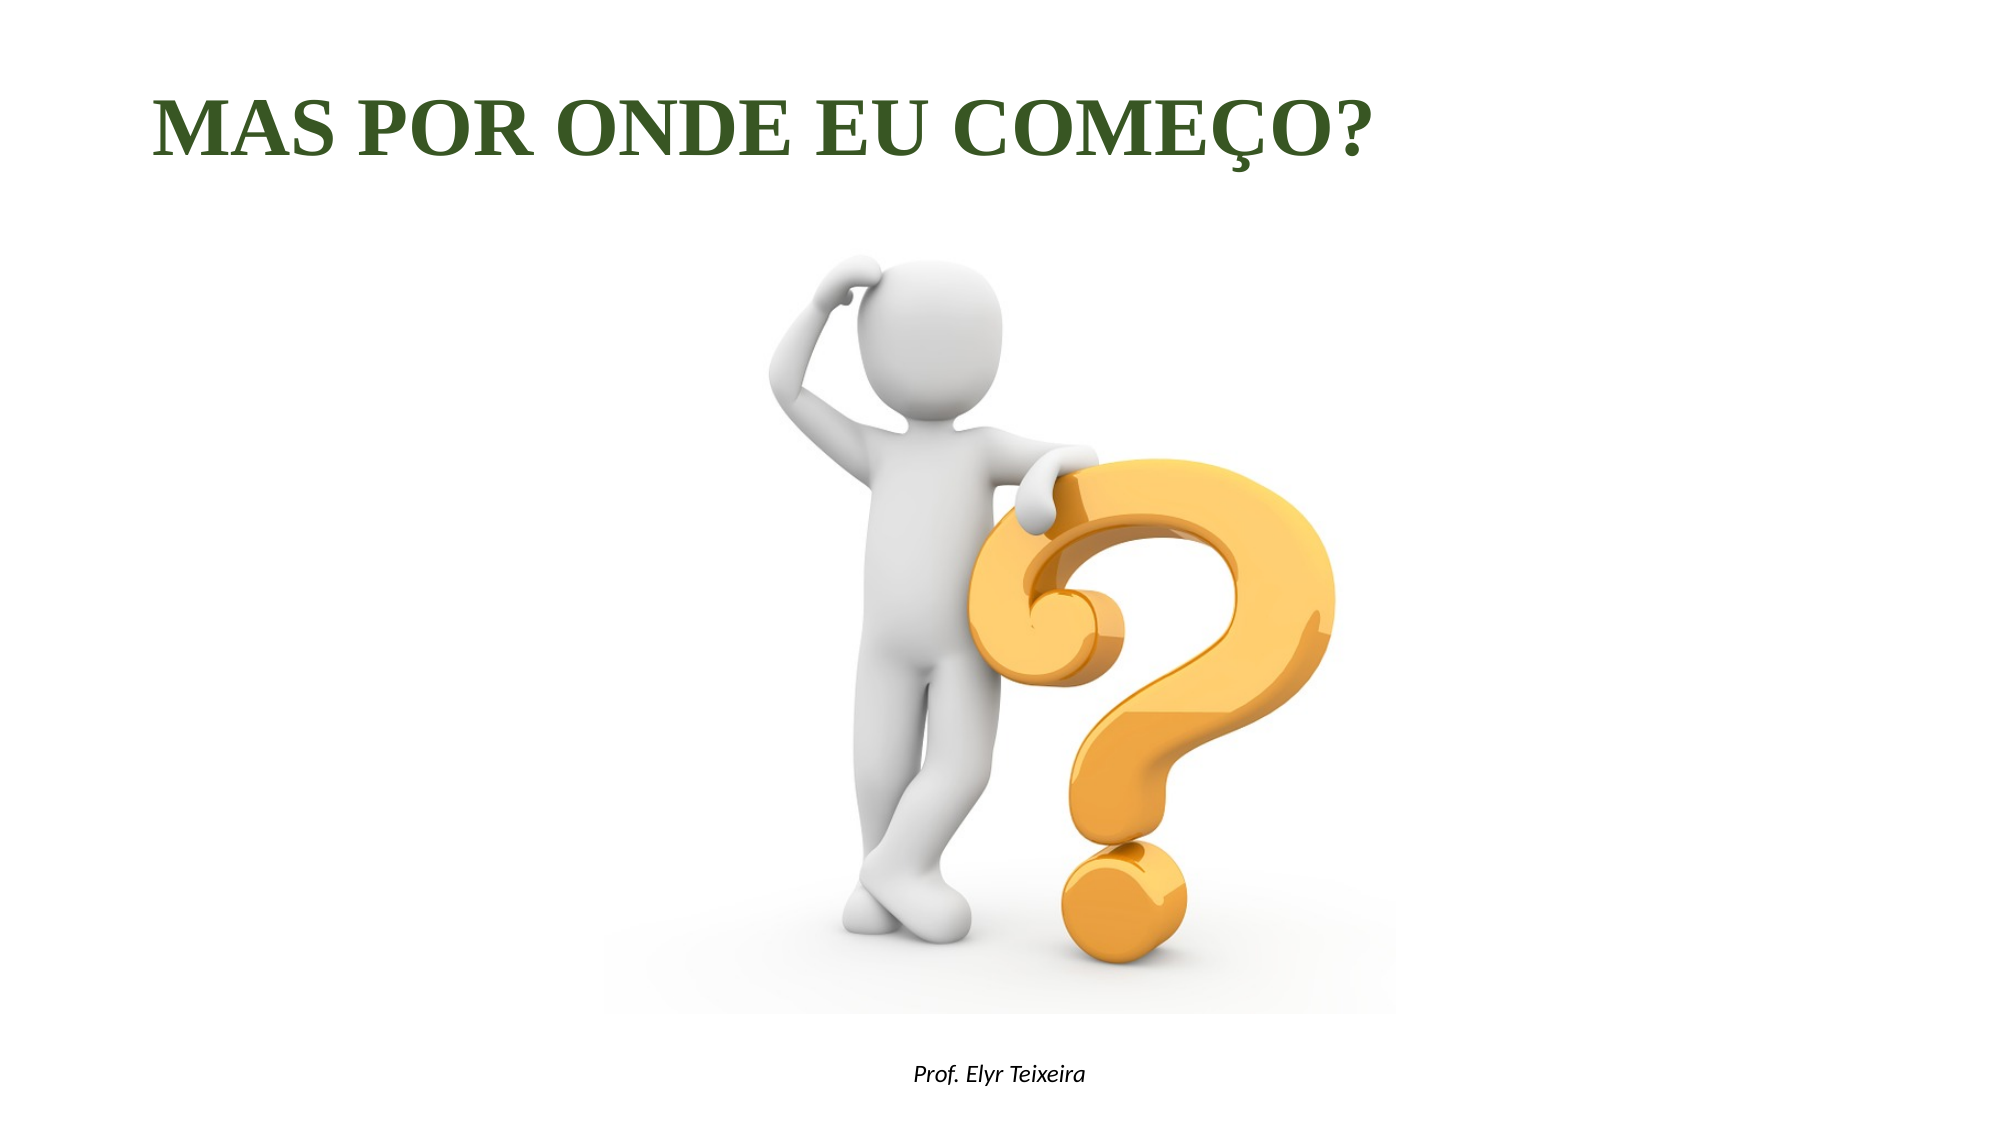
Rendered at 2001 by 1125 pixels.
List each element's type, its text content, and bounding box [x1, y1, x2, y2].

title Mas por onde eu começo? [137, 33, 1863, 223]
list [604, 222, 1396, 1014]
